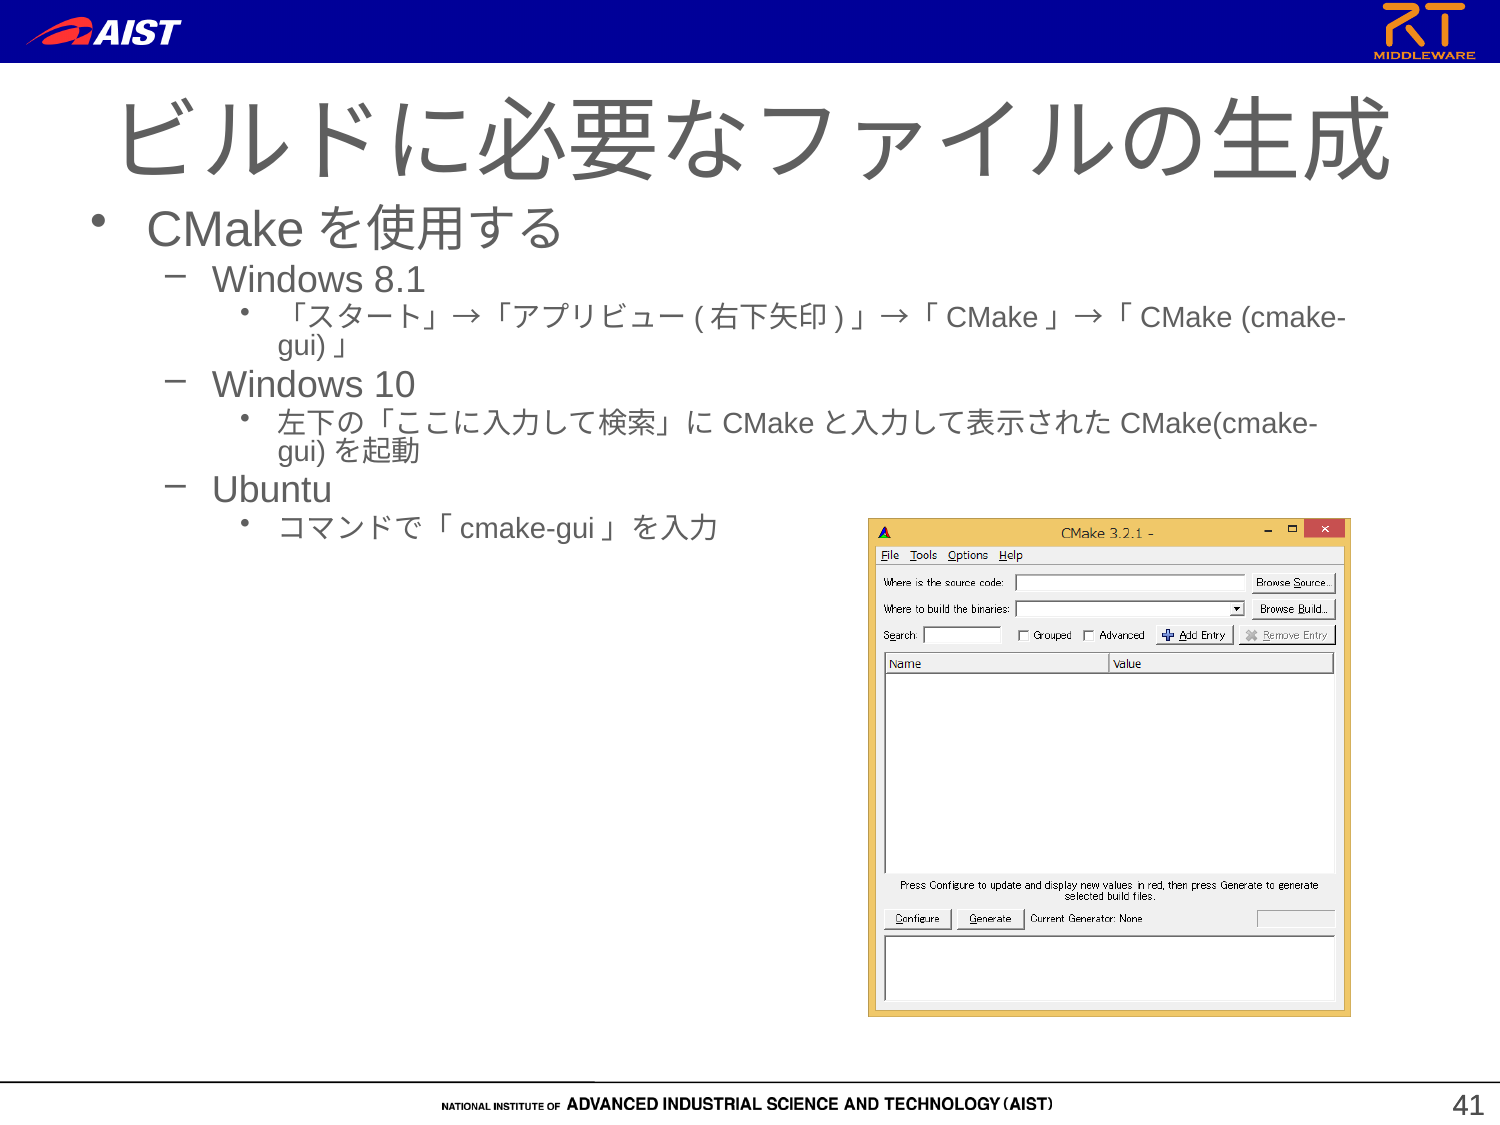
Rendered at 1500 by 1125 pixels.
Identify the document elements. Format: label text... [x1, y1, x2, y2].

list CMakeを使用する Windows 8.1 「スタート」→「アプリビュー(右下矢印)」→「CMake」→「CMake (cmake-gui)」 Windows 10 左下の「ここに入力して検索」にCMakeと入力して表示されたCMake(cmake-gui)を起動 Ubuntu コマンドで「cmake-gui」を入力 [75, 208, 1374, 925]
picture [0, 0, 1500, 63]
title ビルドに必要なファイルの生成 [29, 66, 1474, 208]
text_box 41 [1149, 1078, 1500, 1125]
picture [867, 517, 1351, 1018]
picture [442, 1097, 1052, 1110]
